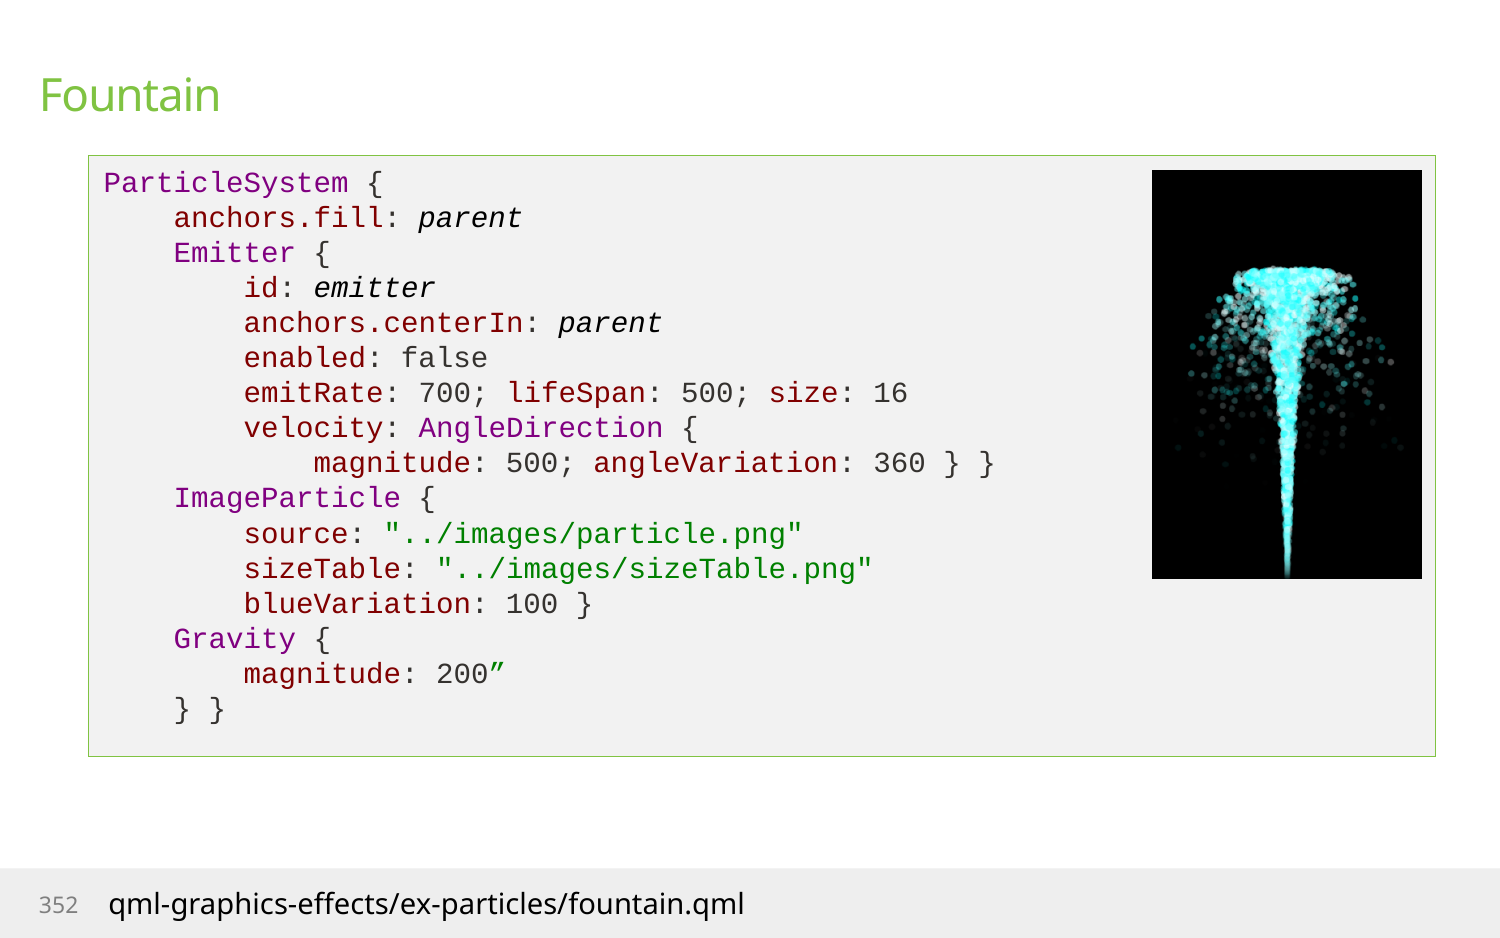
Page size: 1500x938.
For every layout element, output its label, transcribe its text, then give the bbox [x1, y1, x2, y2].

title Fountain [39, 66, 1052, 196]
text_box qml-graphics-effects/ex-particles/fountain.qml [93, 884, 1315, 928]
picture [1152, 170, 1422, 579]
text_box ParticleSystem { anchors.fill: parent Emitter { id: emitter anchors.centerIn: parent enabled: false emitRate: 700; lifeSpan: 500; size: 16 velocity: AngleDirection { magnitude: 500; angleVariation: 360 } } ImageParticle { source: "../images/particle.png" sizeTable: "../images/sizeTable.png" blueVariation: 100 } Gravity { magnitude: 200” } } [88, 155, 1436, 757]
slide_number 352 [39, 892, 93, 921]
